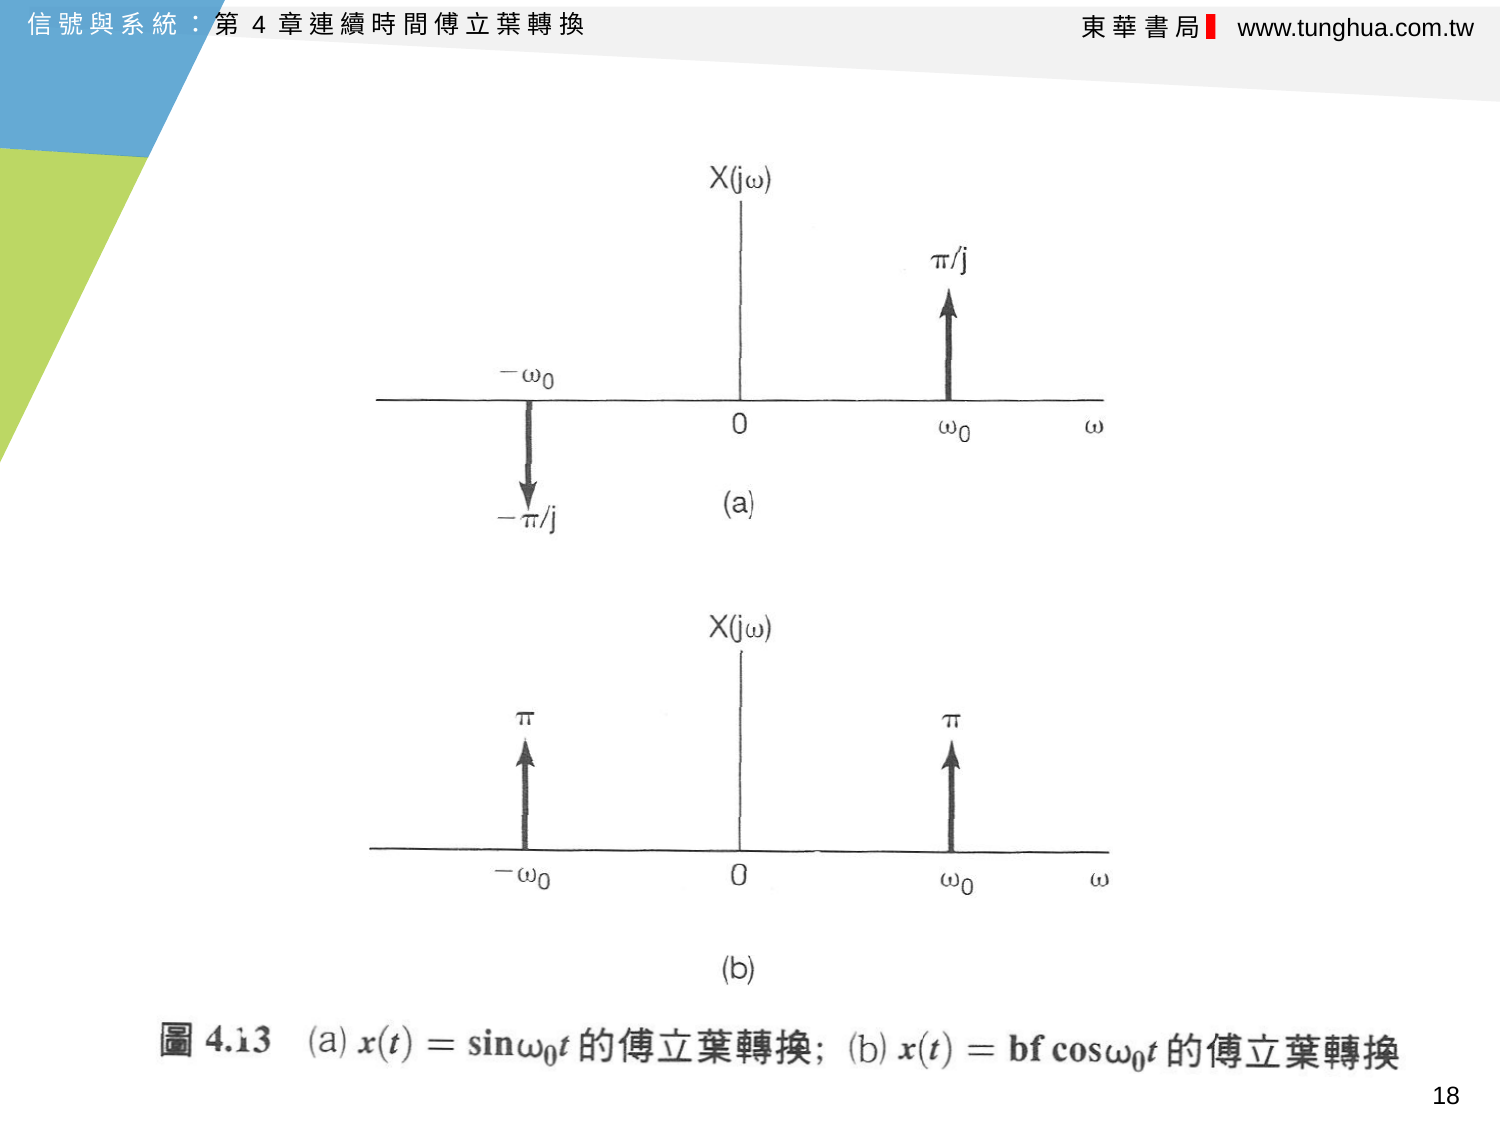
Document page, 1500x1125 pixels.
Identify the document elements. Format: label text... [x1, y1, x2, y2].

picture [149, 1012, 1408, 1085]
picture [362, 599, 1114, 1007]
picture [374, 149, 1114, 551]
slide_number 18 [1224, 1072, 1475, 1125]
